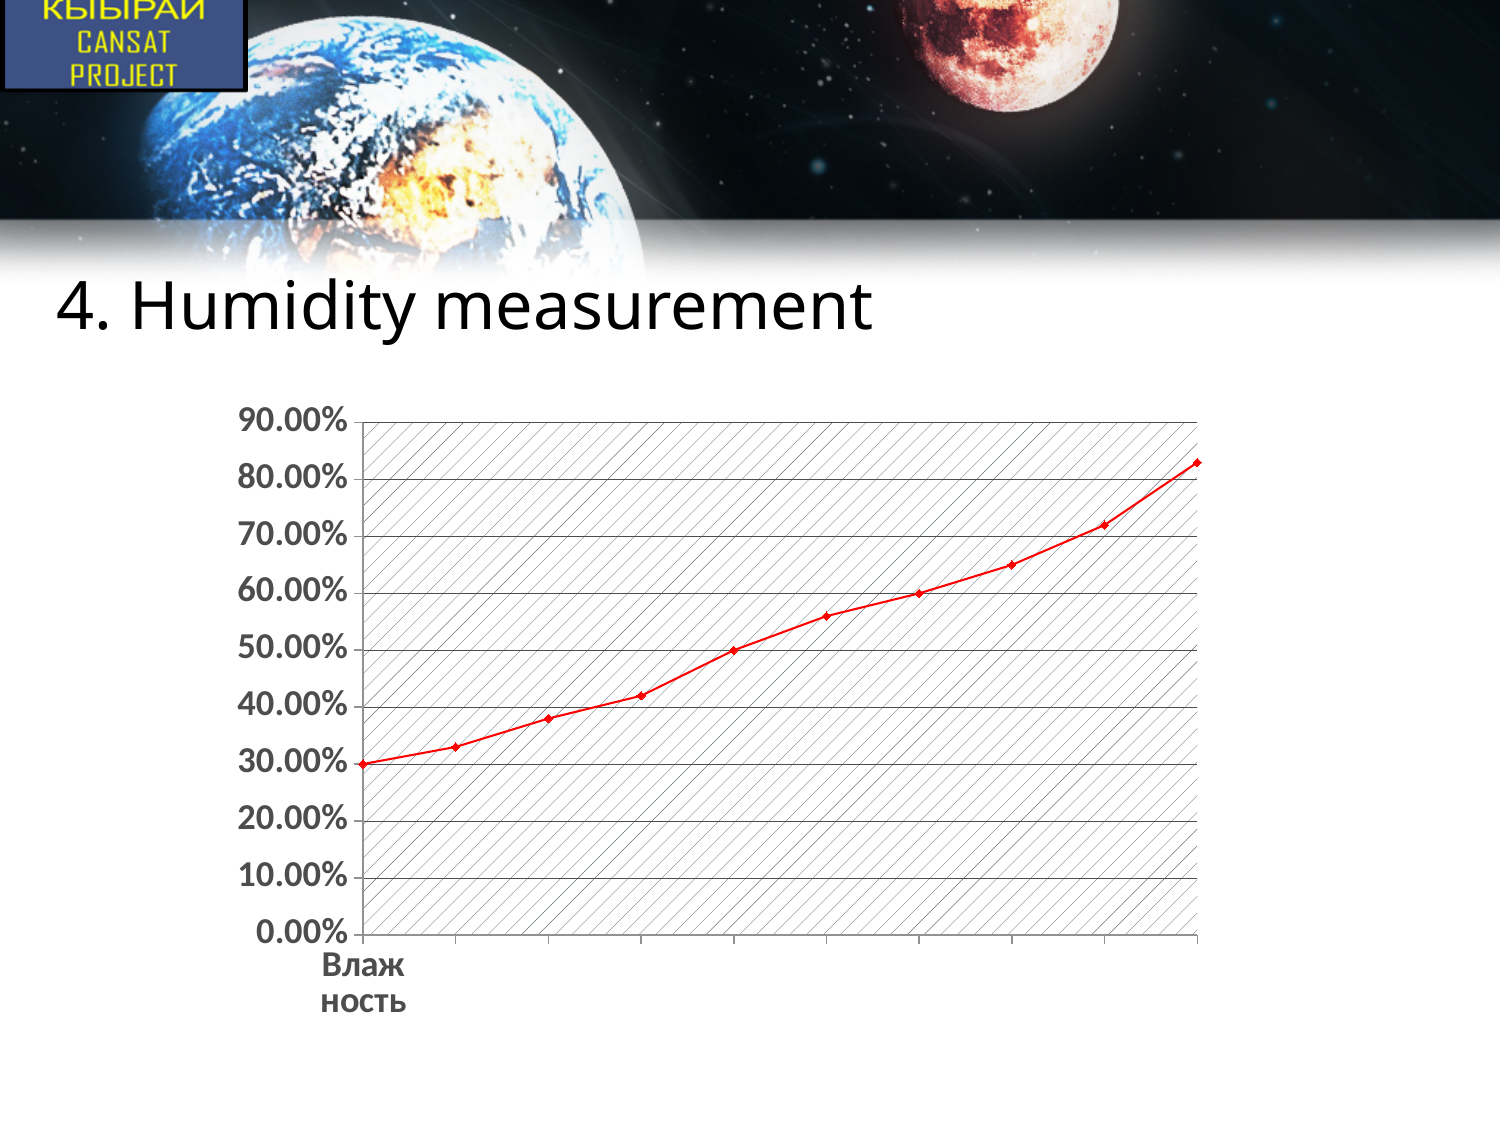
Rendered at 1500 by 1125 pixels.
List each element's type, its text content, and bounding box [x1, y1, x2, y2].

list 4. Humidity measurement [41, 255, 1242, 891]
chart [64, 373, 1412, 1048]
picture [0, 0, 1500, 1125]
